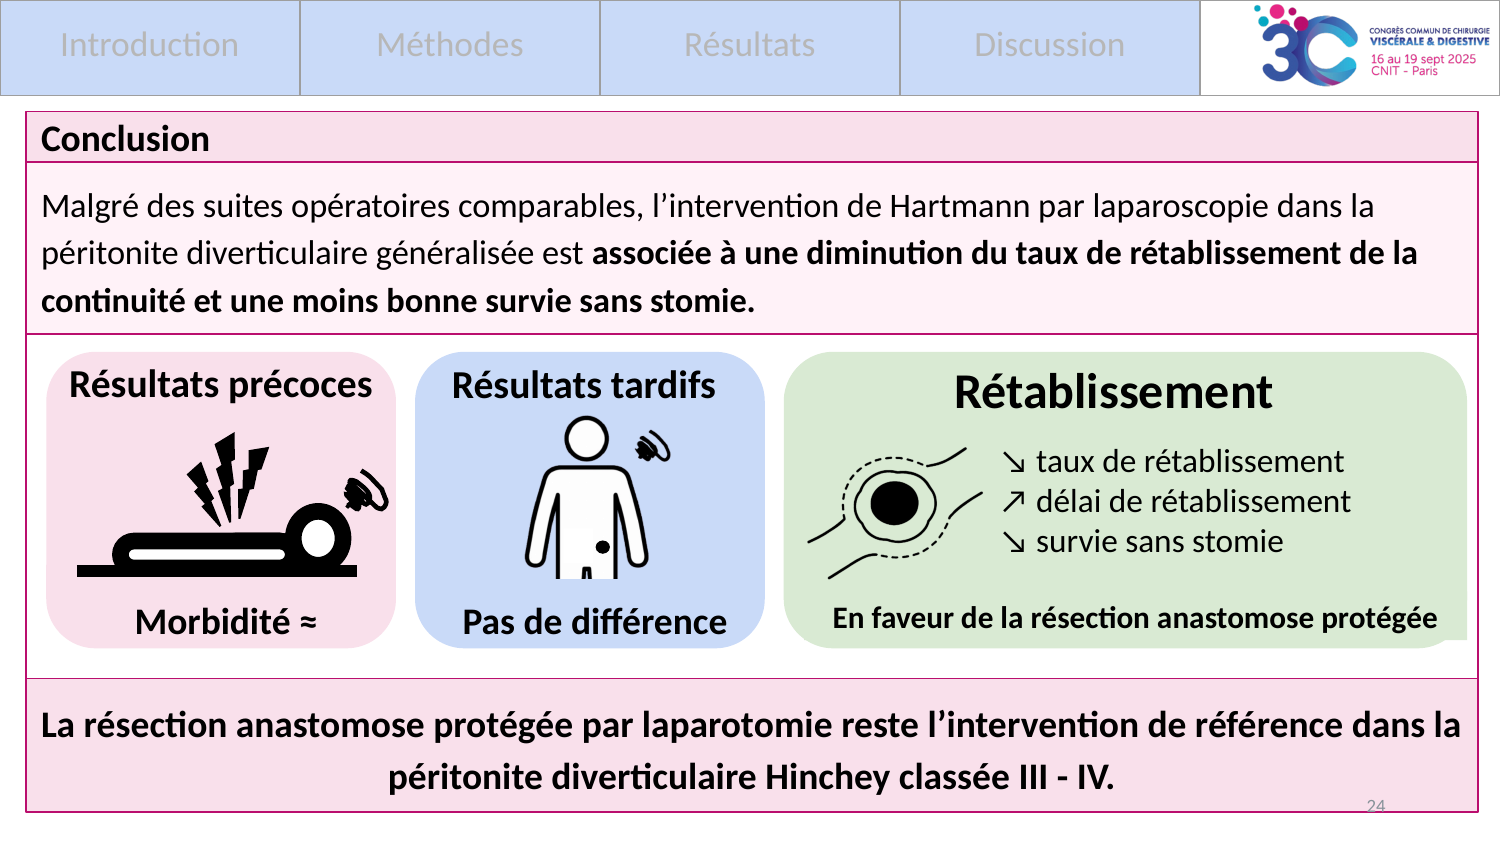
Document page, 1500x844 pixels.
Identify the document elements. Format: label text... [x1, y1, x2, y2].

text_box Conclusion [26, 111, 1479, 161]
picture [804, 424, 985, 604]
table_header Résultats [601, 1, 899, 95]
picture [1247, 0, 1500, 98]
text_box Malgré des suites opératoires comparables, l’intervention de Hartmann par laparoscopie dans la péritonite diverticulaire généralisée est associée à une diminution du taux de rétablissement de la continuité et une moins bonne survie sans stomie. [26, 161, 1479, 334]
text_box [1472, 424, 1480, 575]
slide_number 24 [1059, 782, 1397, 827]
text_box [414, 351, 765, 649]
table_header Méthodes [301, 1, 599, 95]
text_box [26, 334, 1479, 678]
text_box La résection anastomose protégée par laparotomie reste l’intervention de référence dans la péritonite diverticulaire Hinchey classée III - IV. [26, 678, 1479, 812]
table_header Introduction [1, 1, 299, 95]
table_header [1201, 1, 1244, 95]
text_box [46, 351, 397, 649]
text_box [783, 351, 1468, 649]
table_header Discussion [901, 1, 1199, 95]
